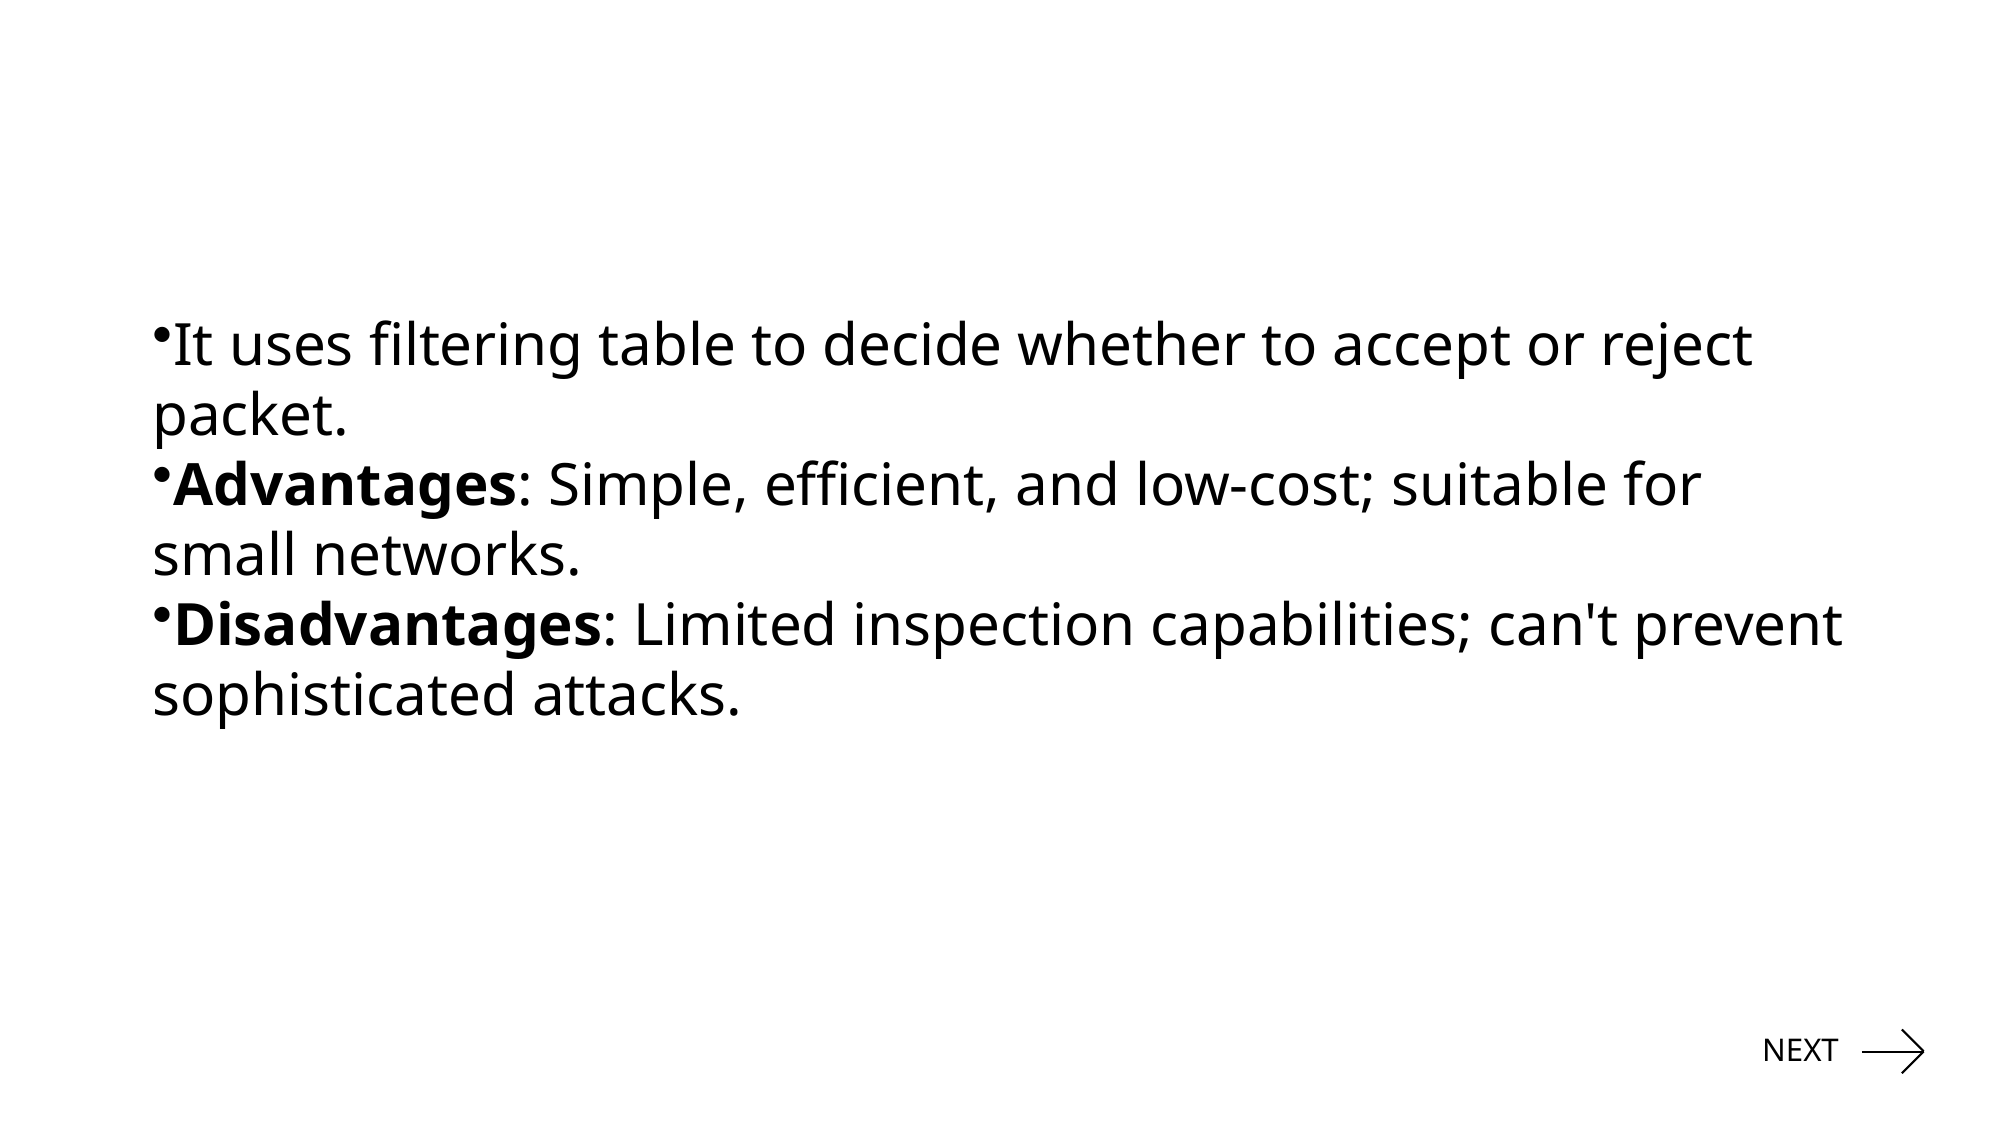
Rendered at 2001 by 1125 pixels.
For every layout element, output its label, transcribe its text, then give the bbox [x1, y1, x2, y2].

list It uses filtering table to decide whether to accept or reject packet. Advantages: Simple, efficient, and low-cost; suitable for small networks. Disadvantages: Limited inspection capabilities; can't prevent sophisticated attacks. [137, 299, 1863, 1014]
